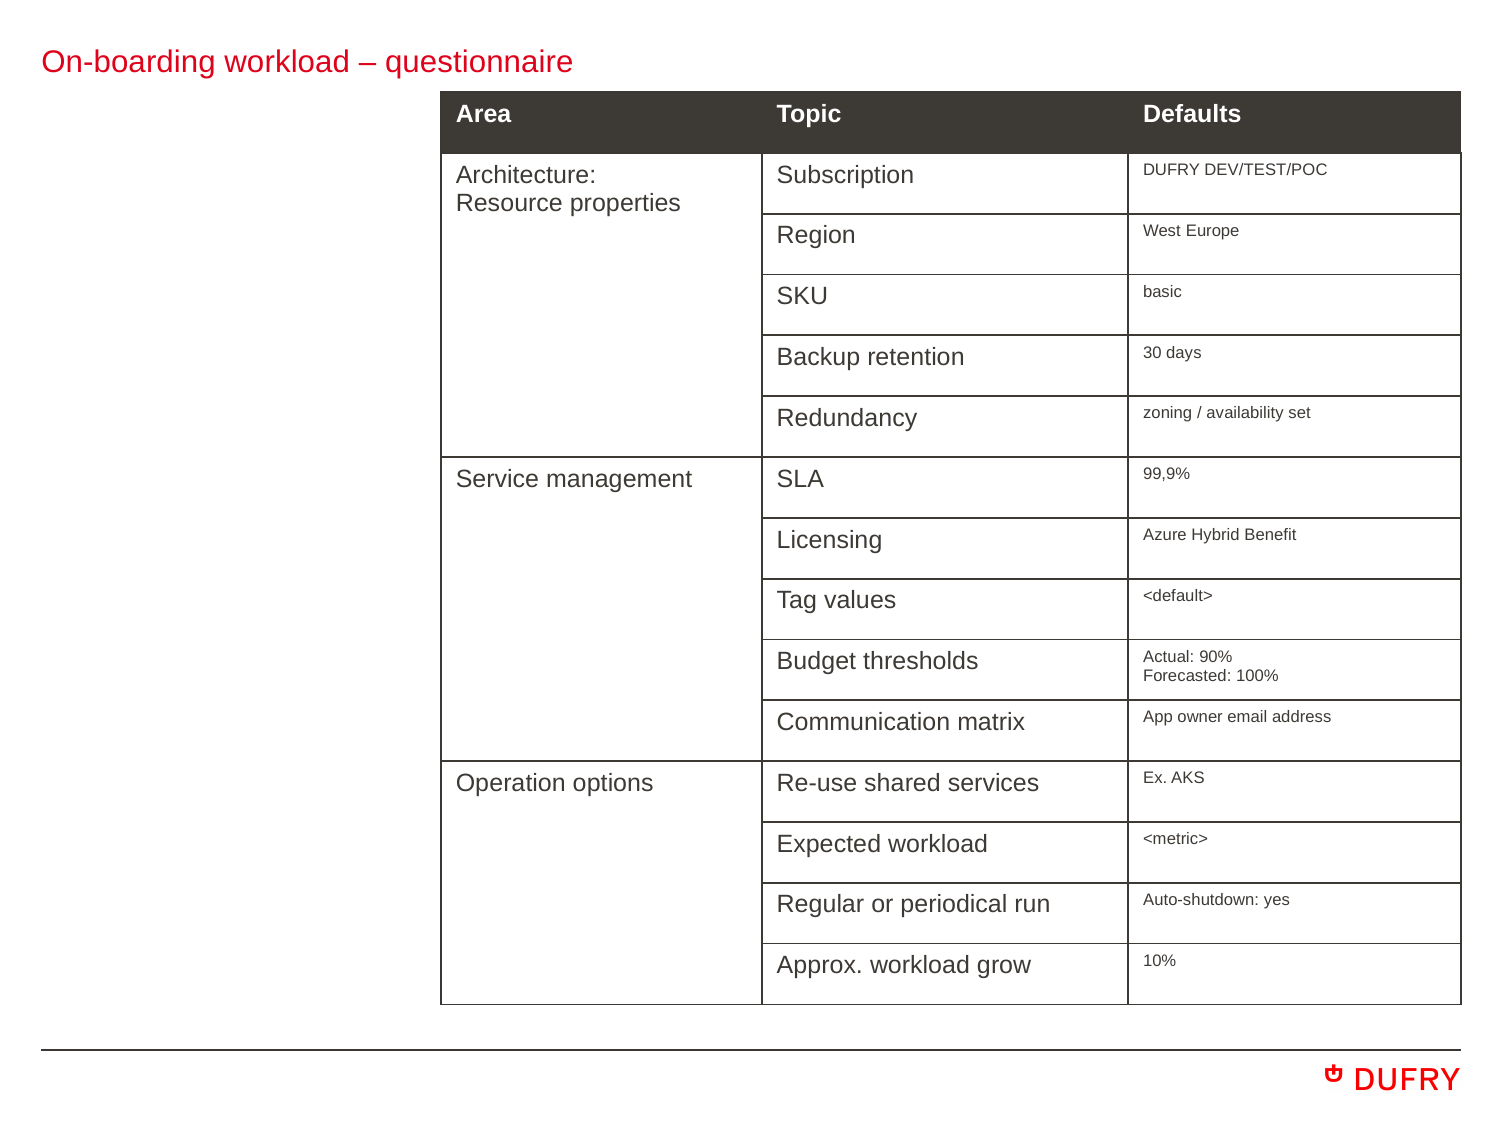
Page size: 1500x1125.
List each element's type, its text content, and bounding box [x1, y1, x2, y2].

table_cell zoning / availability set [1129, 397, 1460, 456]
table_cell West Europe [1129, 215, 1460, 274]
table_cell Operation options [442, 762, 761, 1004]
title On-boarding workload – questionnaire [41, 45, 1461, 83]
table_cell 30 days [1129, 336, 1460, 395]
table_cell Azure Hybrid Benefit [1129, 519, 1460, 578]
table_cell Auto-shutdown: yes [1129, 884, 1460, 943]
table_cell <default> [1129, 580, 1460, 639]
table_cell Budget thresholds [763, 640, 1127, 699]
picture [1322, 1063, 1463, 1094]
table_cell Redundancy [763, 397, 1127, 456]
table_cell Subscription [763, 154, 1127, 213]
table_cell Approx. workload grow [763, 944, 1127, 1004]
table_header Defaults [1128, 93, 1460, 152]
table_cell SLA [763, 458, 1127, 517]
table_cell DUFRY DEV/TEST/POC [1129, 154, 1460, 213]
table_cell App owner email address [1129, 701, 1460, 760]
table_cell Region [763, 215, 1127, 274]
table_cell Backup retention [763, 336, 1127, 395]
table_header Area [442, 93, 762, 152]
table_cell 99,9% [1129, 458, 1460, 517]
table_cell 10% [1129, 944, 1460, 1004]
table_cell Licensing [763, 519, 1127, 578]
table_cell Expected workload [763, 823, 1127, 882]
table_cell SKU [763, 275, 1127, 334]
table_header Topic [762, 93, 1128, 152]
table_cell Ex. AKS [1129, 762, 1460, 821]
table_cell <metric> [1129, 823, 1460, 882]
table_cell Tag values [763, 580, 1127, 639]
table_cell Architecture: Resource properties [442, 154, 761, 456]
table_cell Regular or periodical run [763, 884, 1127, 943]
table_cell Actual: 90% Forecasted: 100% [1129, 640, 1460, 699]
table_cell Re-use shared services [763, 762, 1127, 821]
table_cell basic [1129, 275, 1460, 334]
table_cell Service management [442, 458, 761, 760]
table_cell Communication matrix [763, 701, 1127, 760]
